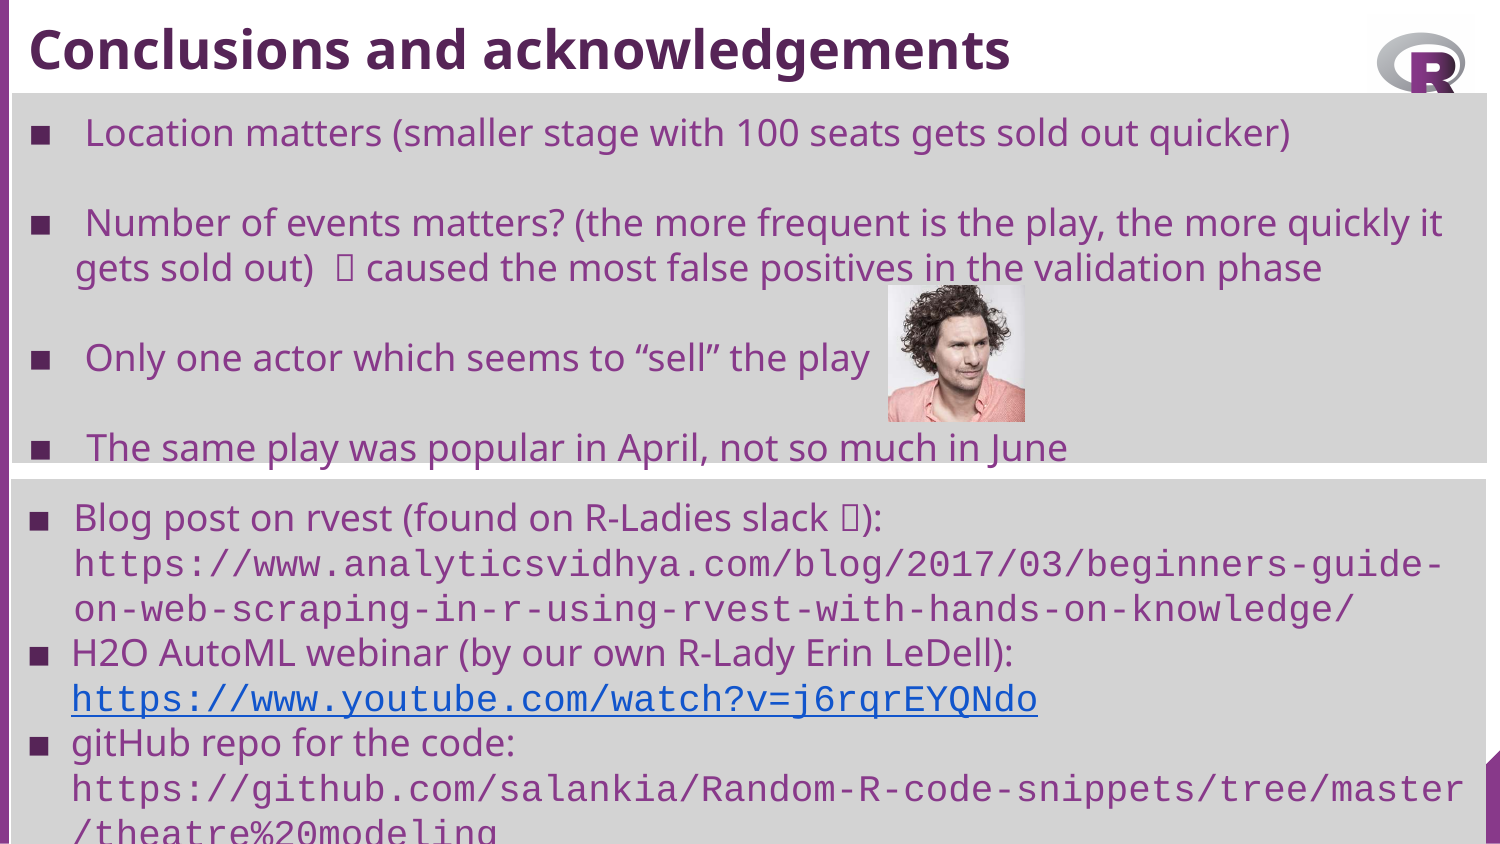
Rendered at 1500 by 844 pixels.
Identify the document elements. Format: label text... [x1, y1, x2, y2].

picture [887, 285, 1026, 423]
text_box Blog post on rvest (found on R-Ladies slack ): https://www.analyticsvidhya.com/blog/2017/03/beginners-guide-on-web-scraping-in-r-using-rvest-with-hands-on-knowledge/ H2O AutoML webinar (by our own R-Lady Erin LeDell): https://www.youtube.com/watch?v=j6rqrEYQNdo gitHub repo for the code: https://github.com/salankia/Random-R-code-snippets/tree/master/theatre%20modeling [11, 479, 1486, 844]
text_box Location matters (smaller stage with 100 seats gets sold out quicker) Number of events matters? (the more frequent is the play, the more quickly it gets sold out)  caused the most false positives in the validation phase Only one actor which seems to “sell” the play The same play was popular in April, not so much in June [12, 93, 1487, 463]
picture [1380, 14, 1475, 93]
title Conclusions and acknowledgements [13, 0, 1380, 93]
